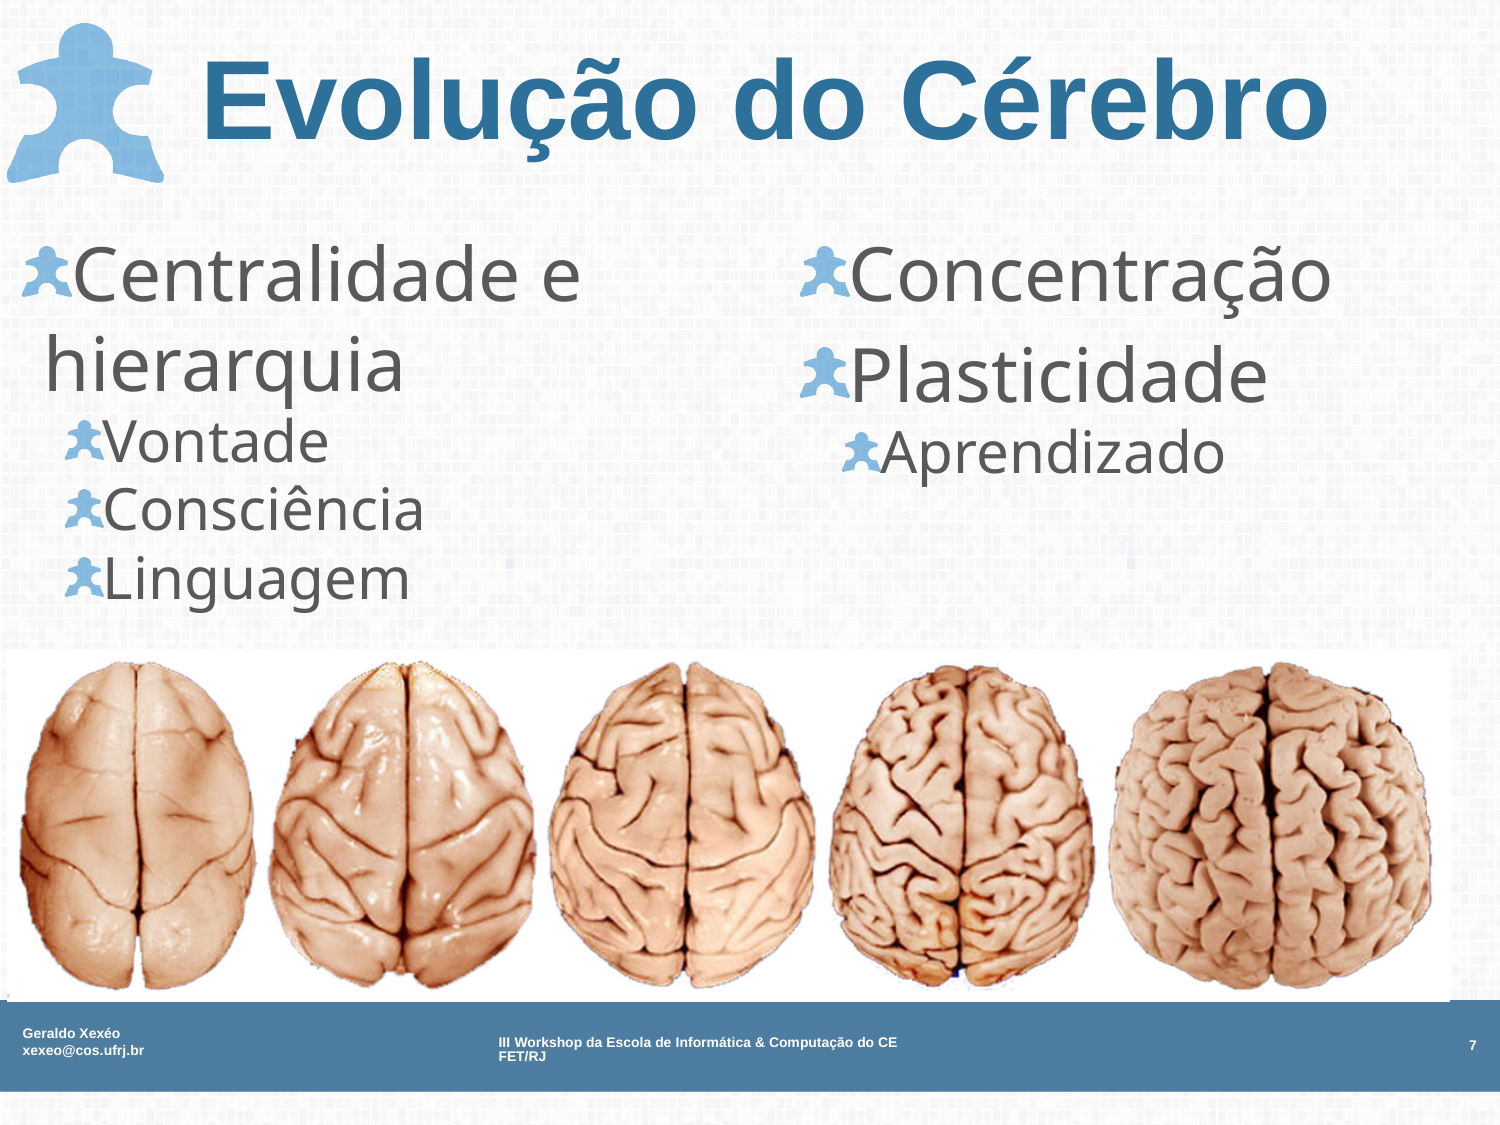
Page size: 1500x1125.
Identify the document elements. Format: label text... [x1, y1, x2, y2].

list Concentração Plasticidade Aprendizado [785, 218, 1481, 971]
picture [0, 0, 1500, 1125]
slide_number Geraldo Xexéo xexeo@cos.ufrj.br [7, 1017, 203, 1066]
list Centralidade e hierarquia Vontade Consciência Linguagem [7, 218, 704, 648]
footer III Workshop da Escola de Informática & Computação do CEFET/RJ [483, 1017, 919, 1066]
title Evolução do Cérebro [185, 11, 1481, 195]
slide_number 7 [1297, 1021, 1492, 1069]
